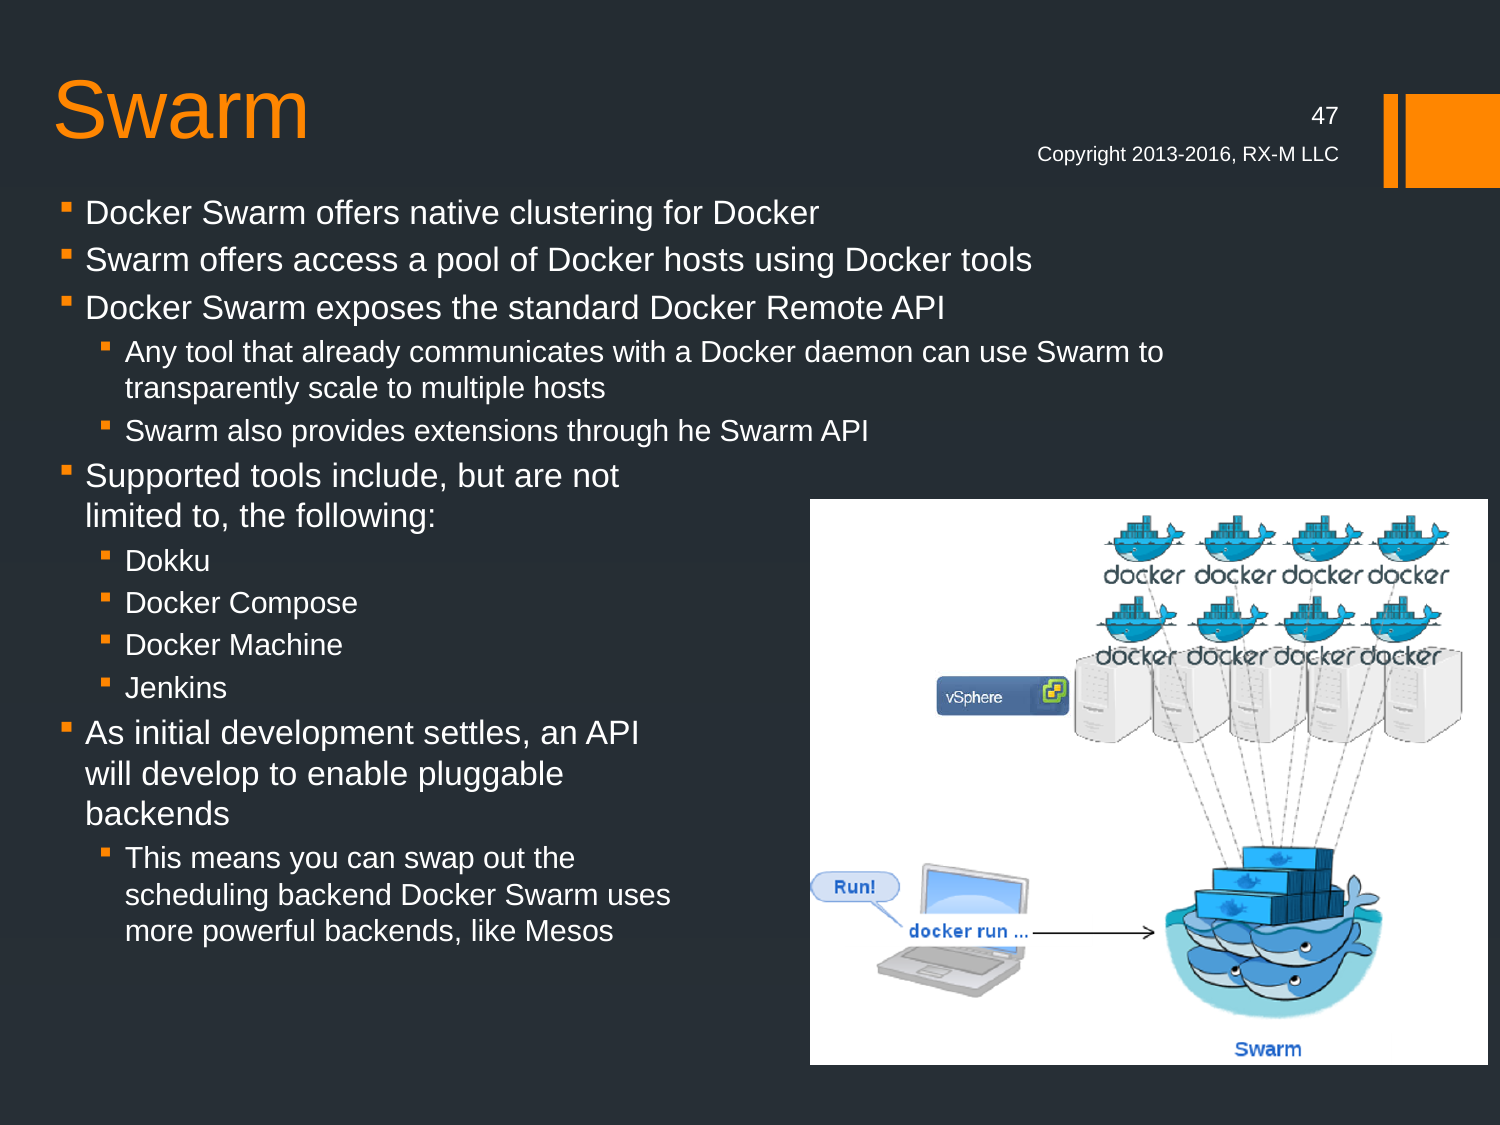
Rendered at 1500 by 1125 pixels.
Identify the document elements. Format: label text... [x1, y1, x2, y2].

list Docker Swarm offers native clustering for Docker Swarm offers access a pool of Docker hosts using Docker tools Docker Swarm exposes the standard Docker Remote API Any tool that already communicates with a Docker daemon can use Swarm to transparently scale to multiple hosts Swarm also provides extensions through he Swarm API Supported tools include, but are not limited to, the following: Dokku Docker Compose Docker Machine Jenkins As initial development settles, an API will develop to enable pluggable backends This means you can swap out the scheduling backend Docker Swarm uses more powerful backends, like Mesos [37, 183, 1325, 963]
footer Copyright 2013-2016, RX-M LLC [985, 140, 1355, 190]
title Swarm [37, 24, 1238, 163]
picture [809, 499, 1489, 1065]
slide_number 47 [1199, 90, 1355, 140]
